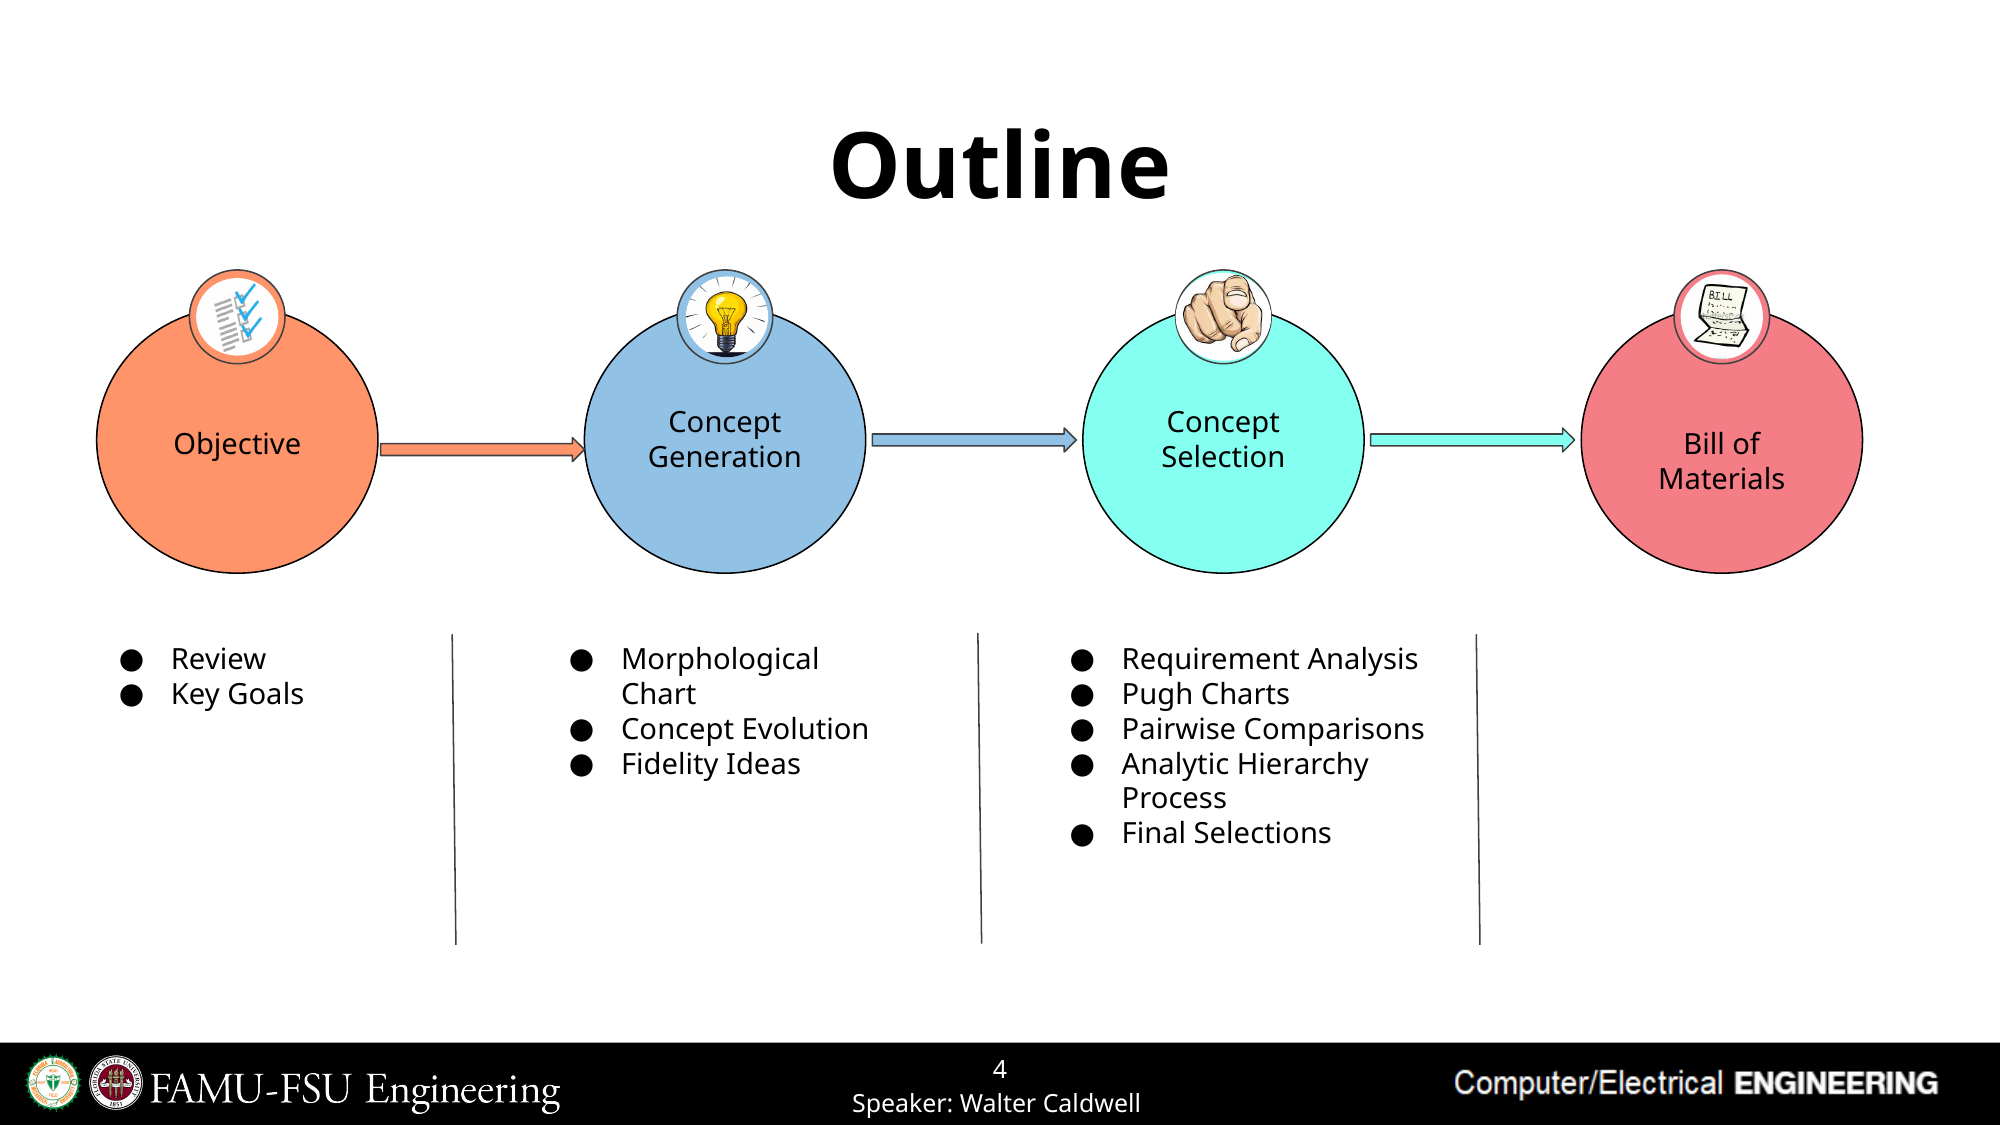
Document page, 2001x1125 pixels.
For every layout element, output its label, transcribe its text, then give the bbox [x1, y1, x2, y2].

picture [685, 276, 769, 358]
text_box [451, 634, 457, 946]
text_box [1581, 314, 1863, 574]
title Outline [137, 59, 1863, 278]
picture [24, 1053, 560, 1114]
text_box [584, 314, 866, 574]
text_box Bill of Materials [1604, 409, 1840, 470]
text_box Requirement Analysis Pugh Charts Pairwise Comparisons Analytic Hierarchy Process Final Selections [1031, 625, 1453, 958]
text_box [1082, 316, 1365, 574]
text_box Review Key Goals [80, 625, 389, 958]
text_box [380, 437, 585, 462]
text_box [977, 632, 982, 944]
picture [1680, 274, 1764, 360]
picture [1418, 1059, 1968, 1112]
slide_number ‹#› Speaker: Walter Caldwell [774, 1055, 1225, 1116]
text_box Morphological Chart Concept Evolution Fidelity Ideas [531, 625, 903, 958]
text_box [872, 428, 1077, 452]
text_box Objective [119, 409, 355, 470]
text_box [1476, 634, 1481, 946]
text_box [96, 314, 378, 574]
picture [1175, 272, 1272, 361]
text_box [213, 269, 261, 276]
picture [195, 277, 279, 356]
text_box [705, 269, 745, 274]
text_box Concept Generation [607, 387, 843, 448]
text_box Concept Selection [1105, 387, 1341, 448]
text_box [1370, 428, 1575, 452]
